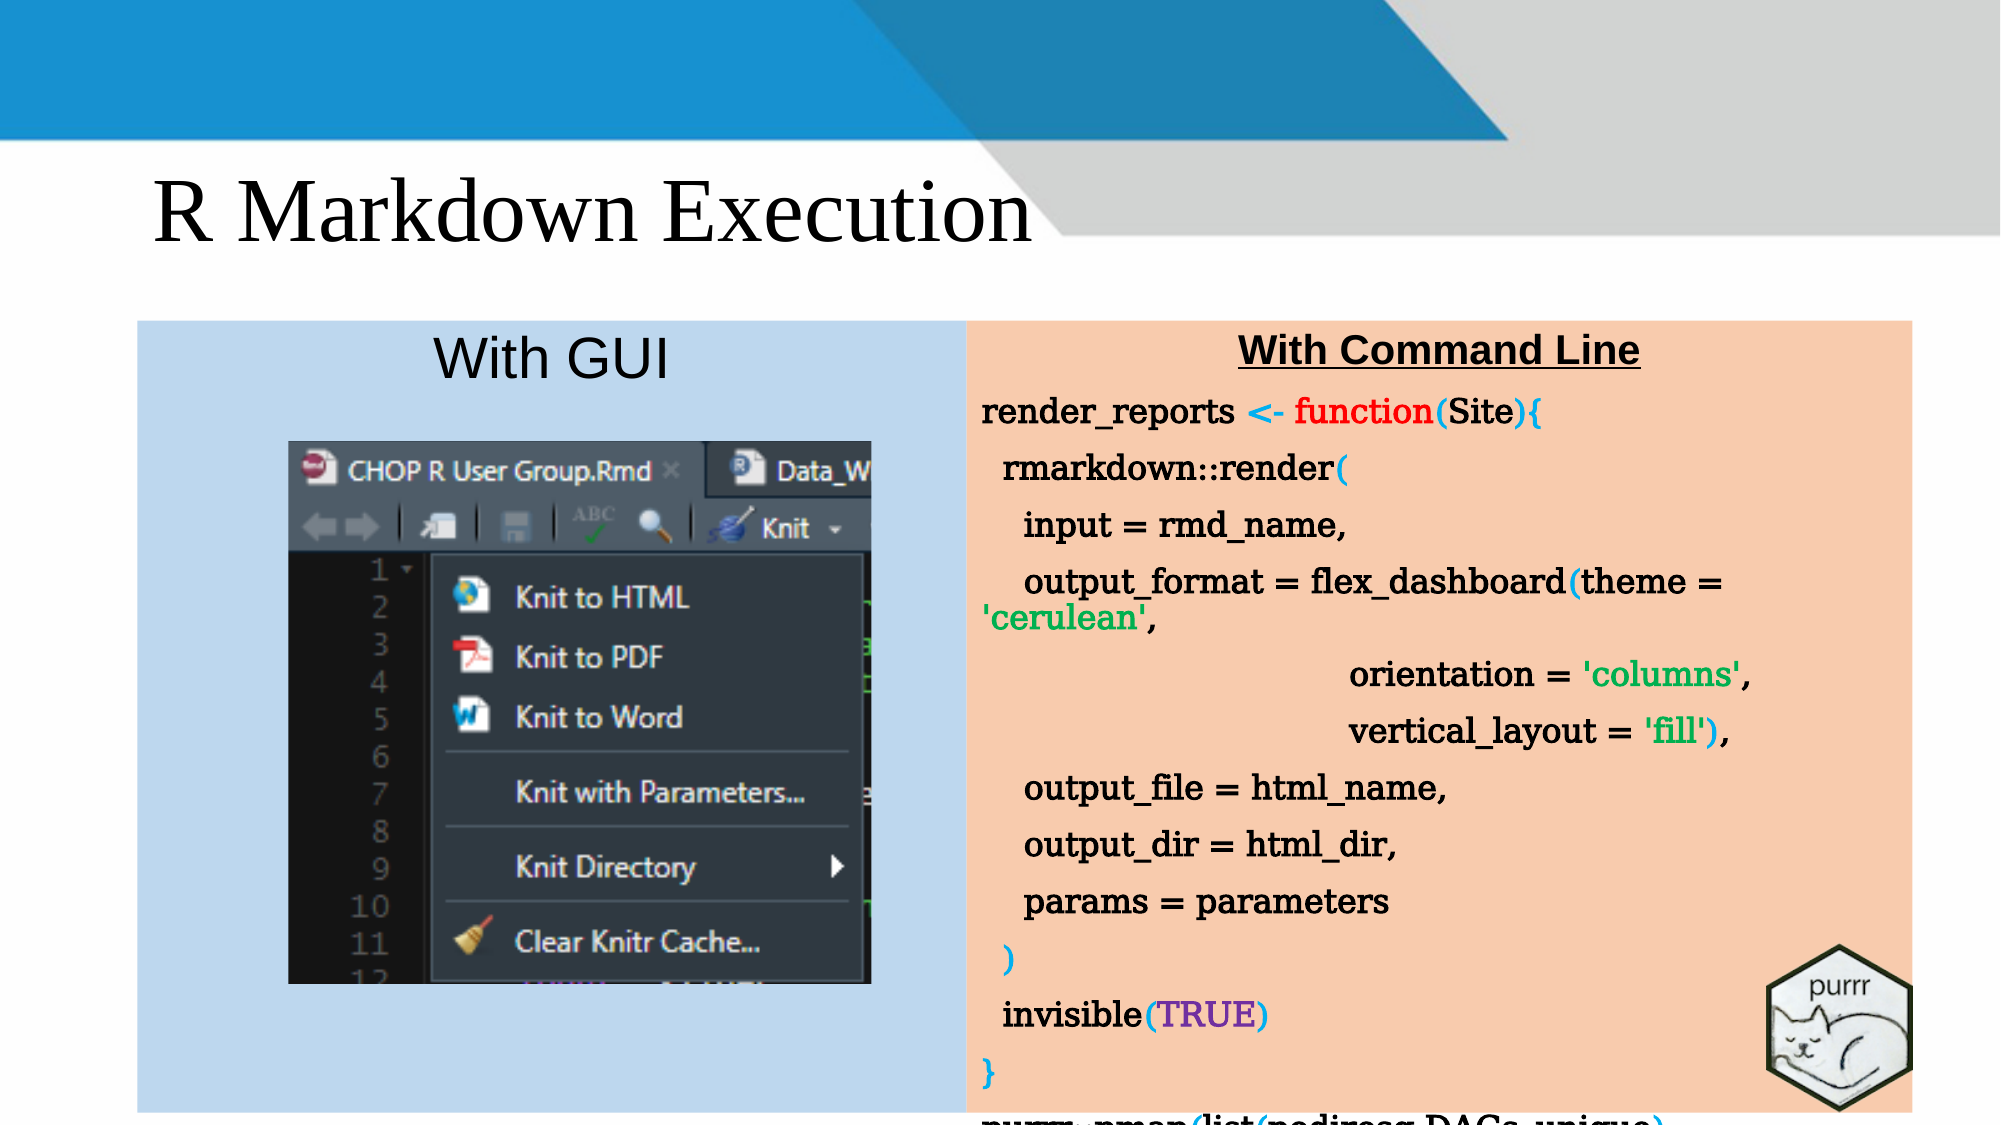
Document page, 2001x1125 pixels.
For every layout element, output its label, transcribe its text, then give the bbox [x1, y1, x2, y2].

title R Markdown Execution [137, 103, 1863, 320]
text_box With Command Line render_reports <- function(Site){ rmarkdown::render( input = rmd_name, output_format = flex_dashboard(theme = 'cerulean', orientation = 'columns', vertical_layout = 'fill'), output_file = html_name, output_dir = html_dir, params = parameters ) invisible(TRUE) } purrr::pmap(list(pediresq.DAGs_unique), render_reports) [966, 320, 1913, 1113]
text_box With GUI [137, 320, 966, 1113]
picture [0, 0, 2001, 1125]
